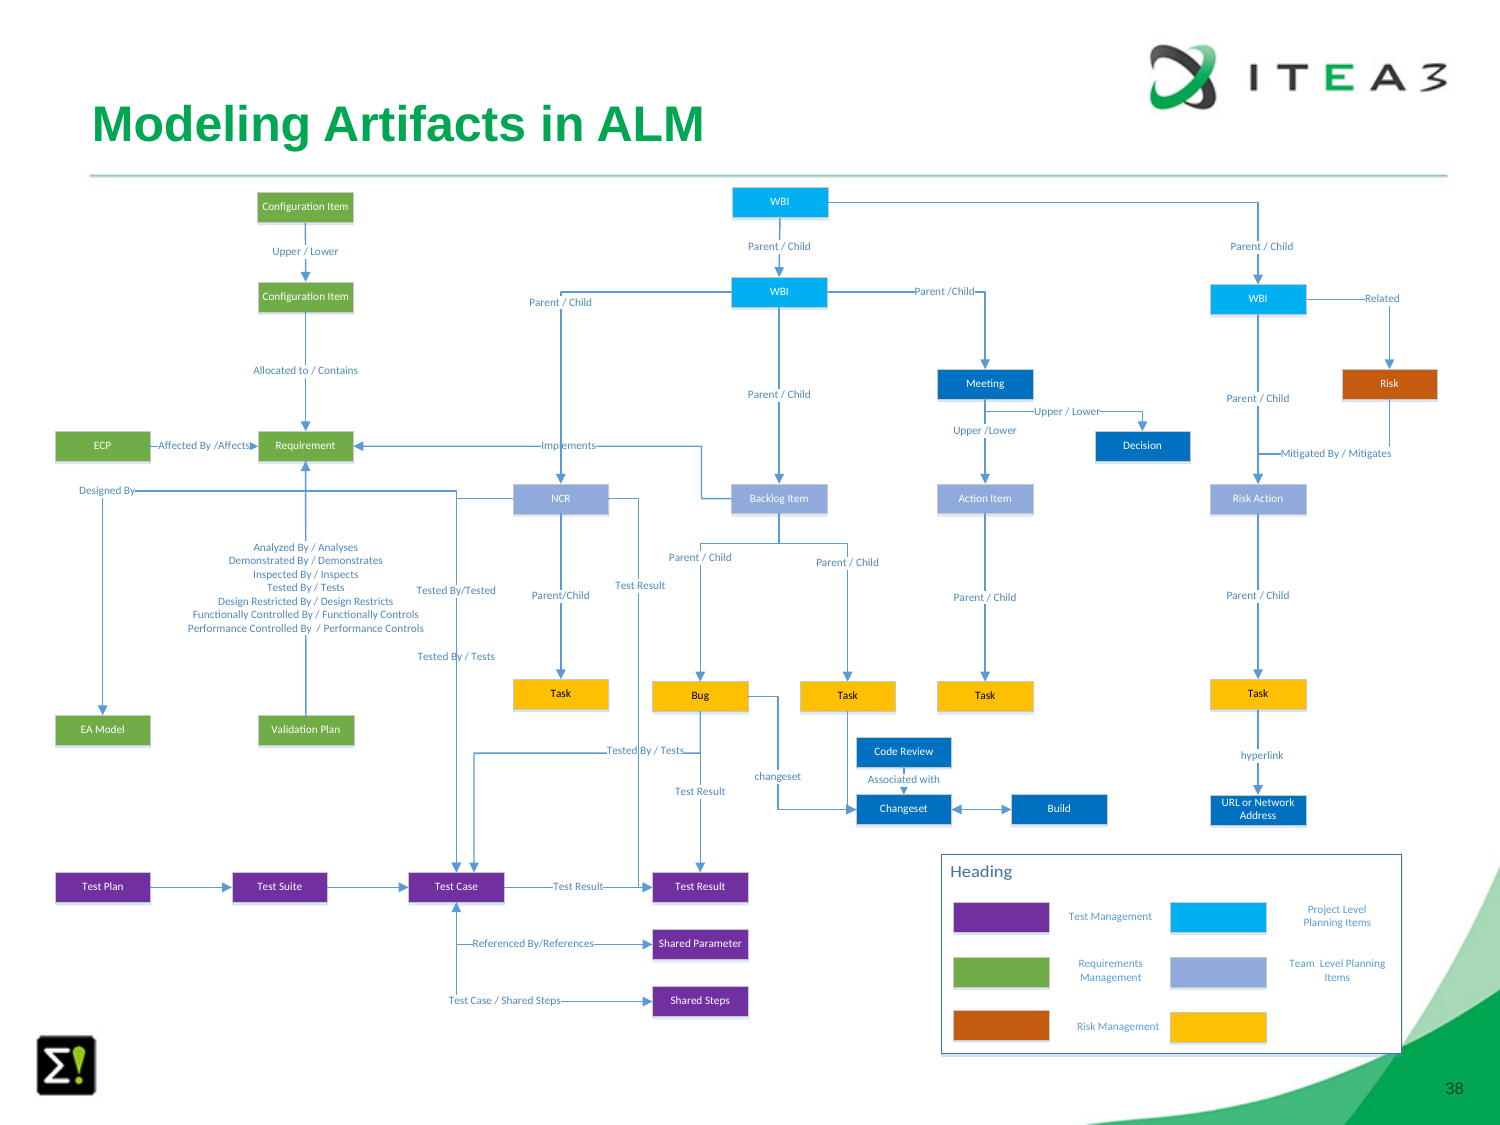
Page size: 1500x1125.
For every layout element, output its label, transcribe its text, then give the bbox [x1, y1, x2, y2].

picture [0, 0, 1500, 1125]
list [52, 185, 1440, 1059]
title Modeling Artifacts in ALM [76, 23, 1099, 160]
